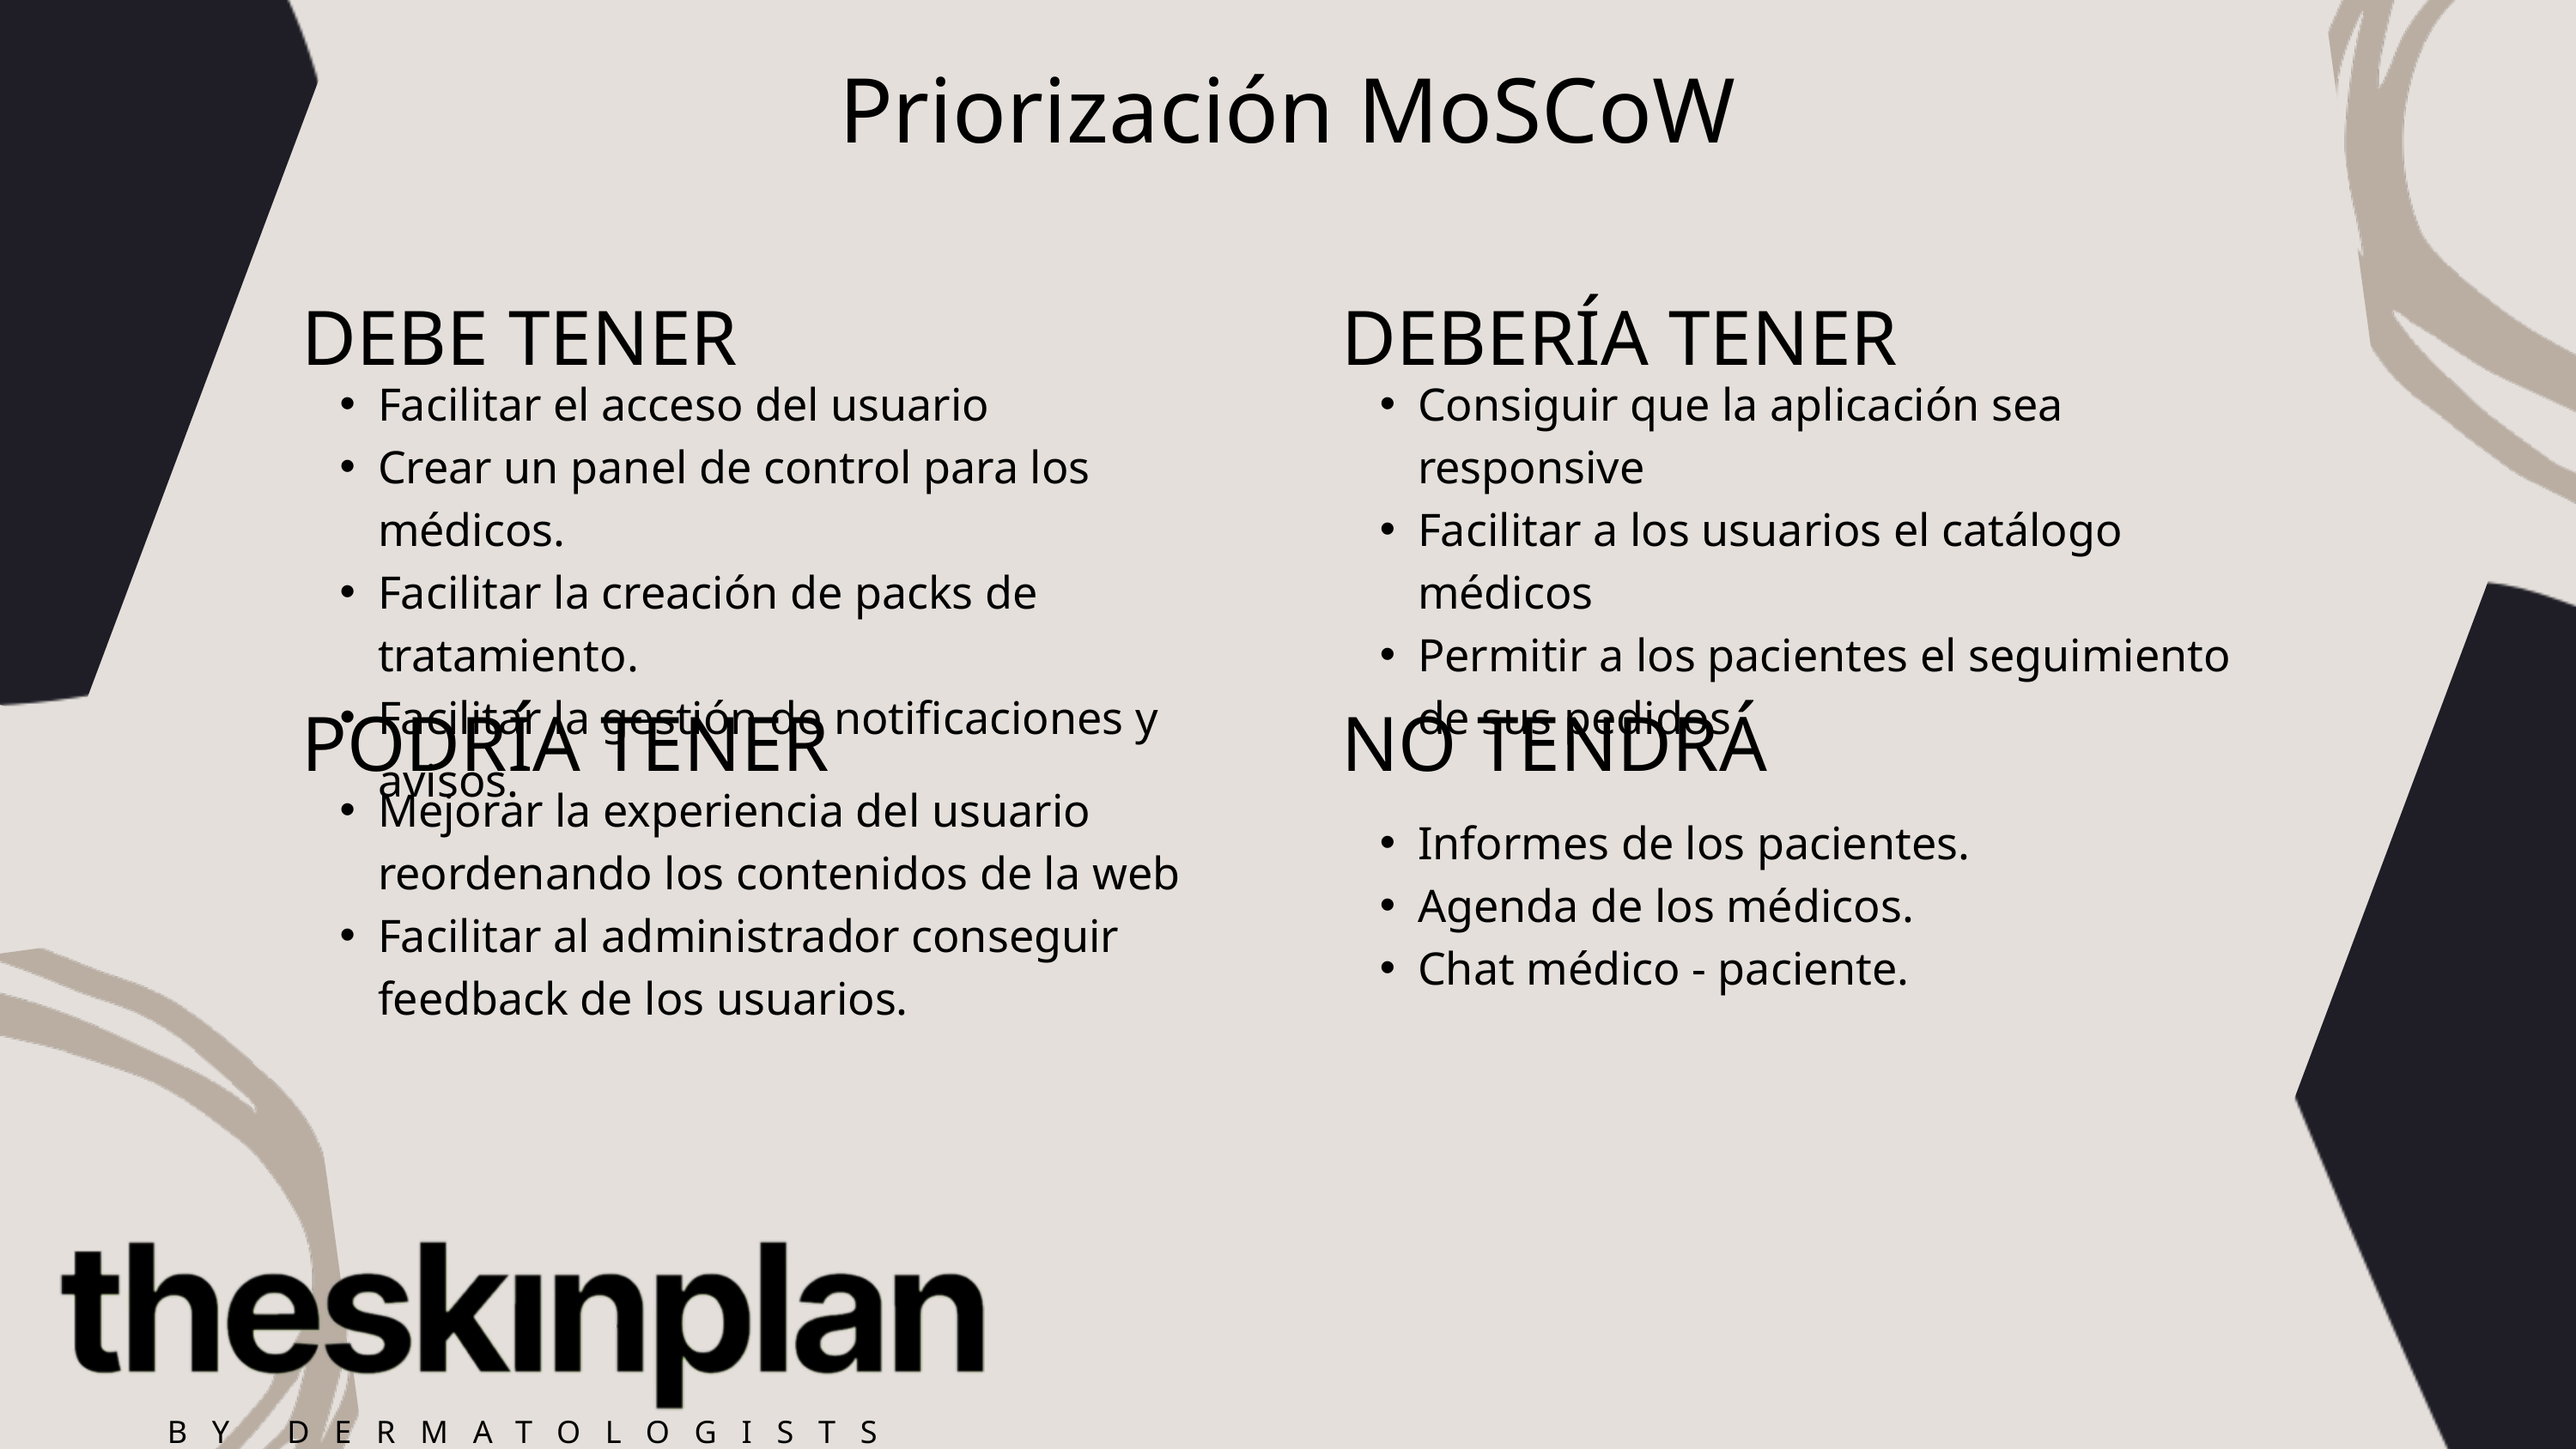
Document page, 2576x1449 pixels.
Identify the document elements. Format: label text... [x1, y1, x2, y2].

text_box Informes de los pacientes. Agenda de los médicos. Chat médico - paciente. [1341, 805, 2275, 994]
text_box NO TENDRÁ [1341, 743, 2275, 786]
text_box DEBERÍA TENER [1341, 275, 2275, 380]
text_box BY DERMATOLOGISTS [72, 1406, 973, 1449]
text_box [0, 913, 331, 1449]
text_box [0, 0, 349, 733]
text_box DEBE TENER [301, 275, 1235, 380]
text_box [2164, 555, 2576, 1449]
text_box Priorización MoSCoW [301, 70, 2275, 161]
text_box Facilitar el acceso del usuario Crear un panel de control para los médicos. Facilitar la creación de packs de tratamiento. Facilitar la gestión de notificaciones y avisos. [301, 380, 1235, 806]
text_box [2324, 0, 2576, 556]
text_box Consiguir que la aplicación sea responsive Facilitar a los usuarios el catálogo médicos Permitir a los pacientes el seguimiento de sus pedidos [1341, 380, 2275, 743]
text_box Mejorar la experiencia del usuario reordenando los contenidos de la web Facilitar al administrador conseguir feedback de los usuarios. [301, 806, 1235, 1024]
text_box [53, 1209, 992, 1412]
